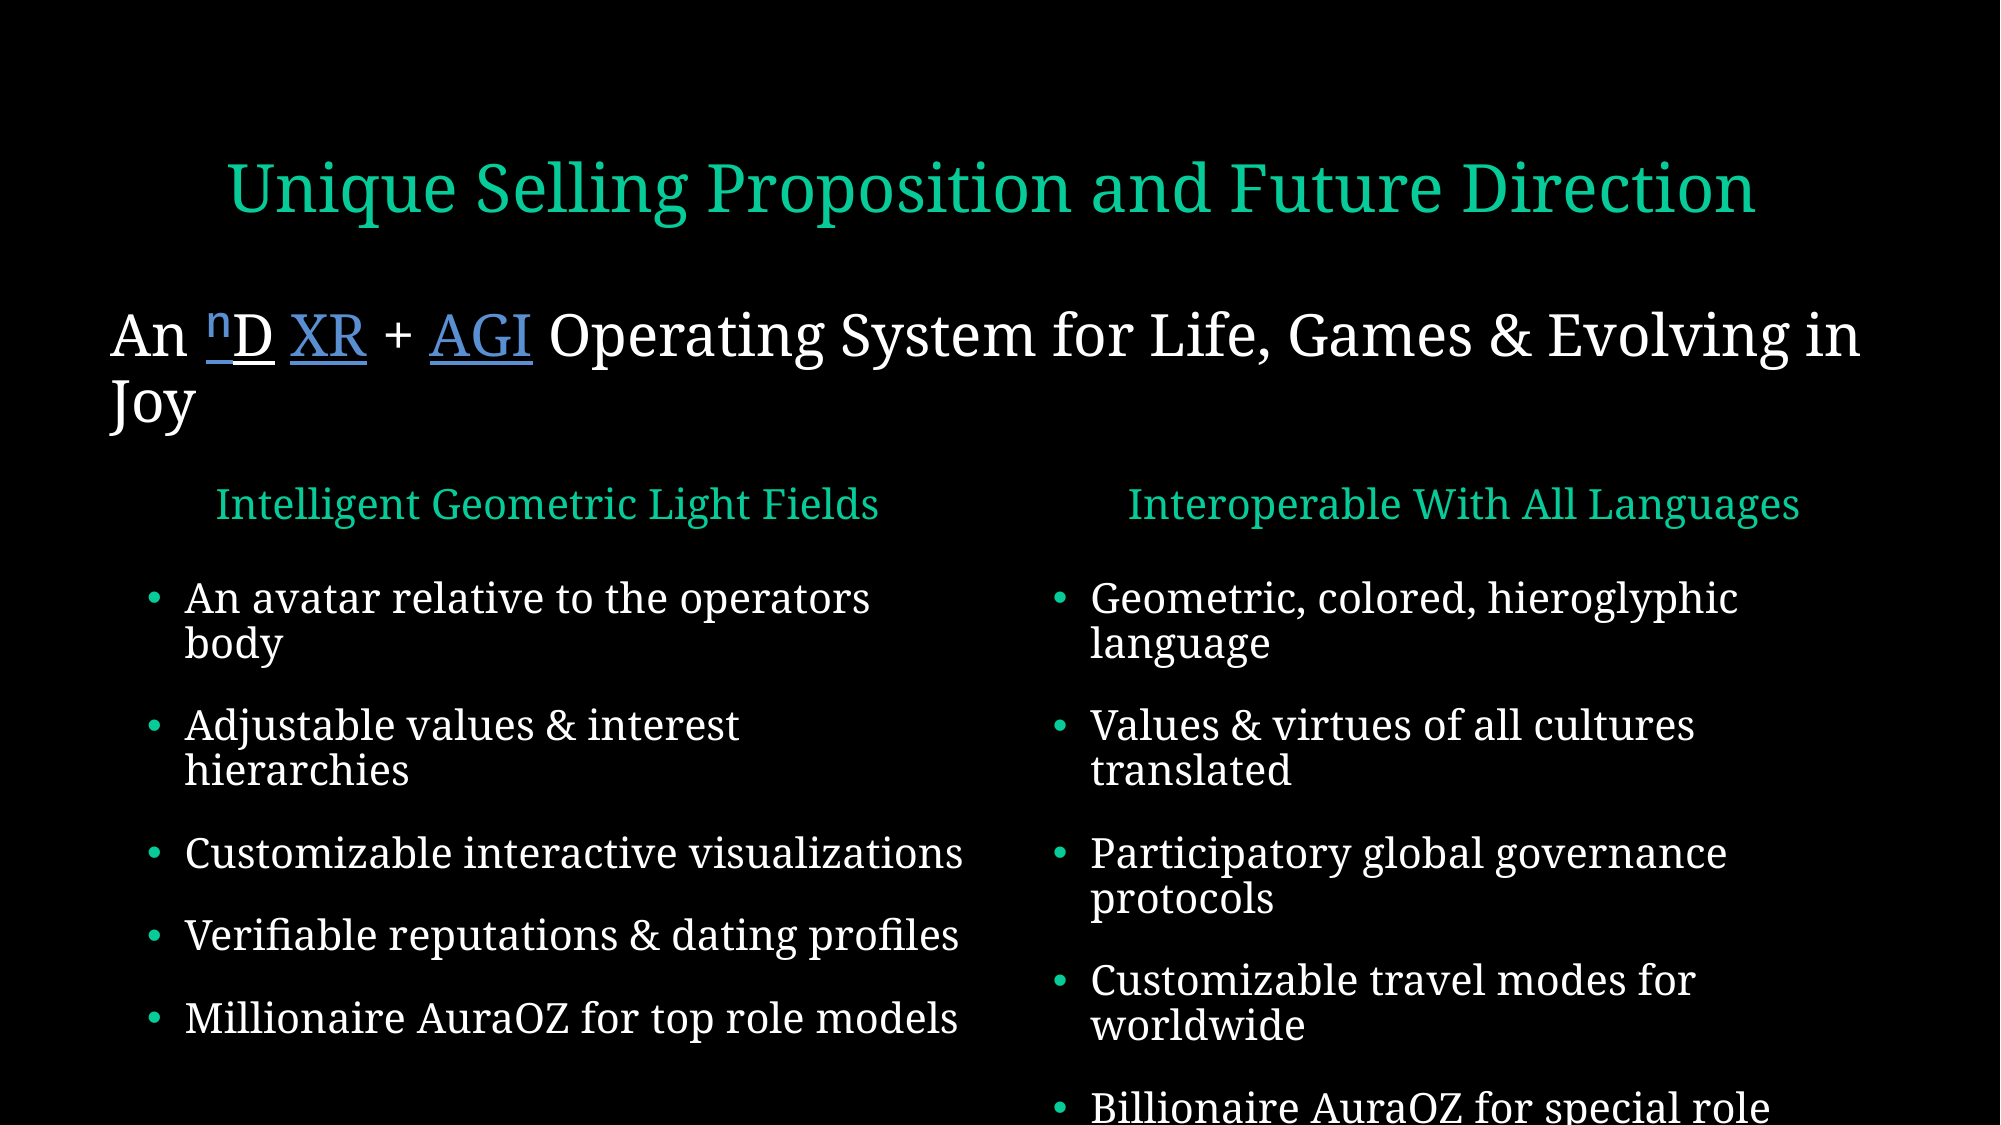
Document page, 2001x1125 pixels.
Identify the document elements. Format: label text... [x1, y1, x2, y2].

text_box An ⁿD XR + AGI Operating System for Life, Games & Evolving in Joy [95, 283, 1914, 369]
list Intelligent Geometric Light Fields [132, 449, 963, 563]
list An avatar relative to the operators body Adjustable values & interest hierarchies Customizable interactive visualizations Verifiable reputations & dating profiles Millionaire AuraOZ for top role models [132, 569, 985, 1013]
title Unique Selling Proposition and Future Direction [212, 59, 1788, 235]
list Interoperable With All Languages [1038, 449, 1891, 563]
list Geometric, colored, hieroglyphic language Values & virtues of all cultures translated Participatory global governance protocols Customizable travel modes for worldwide Billionaire AuraOZ for special role models [1038, 569, 1891, 1013]
